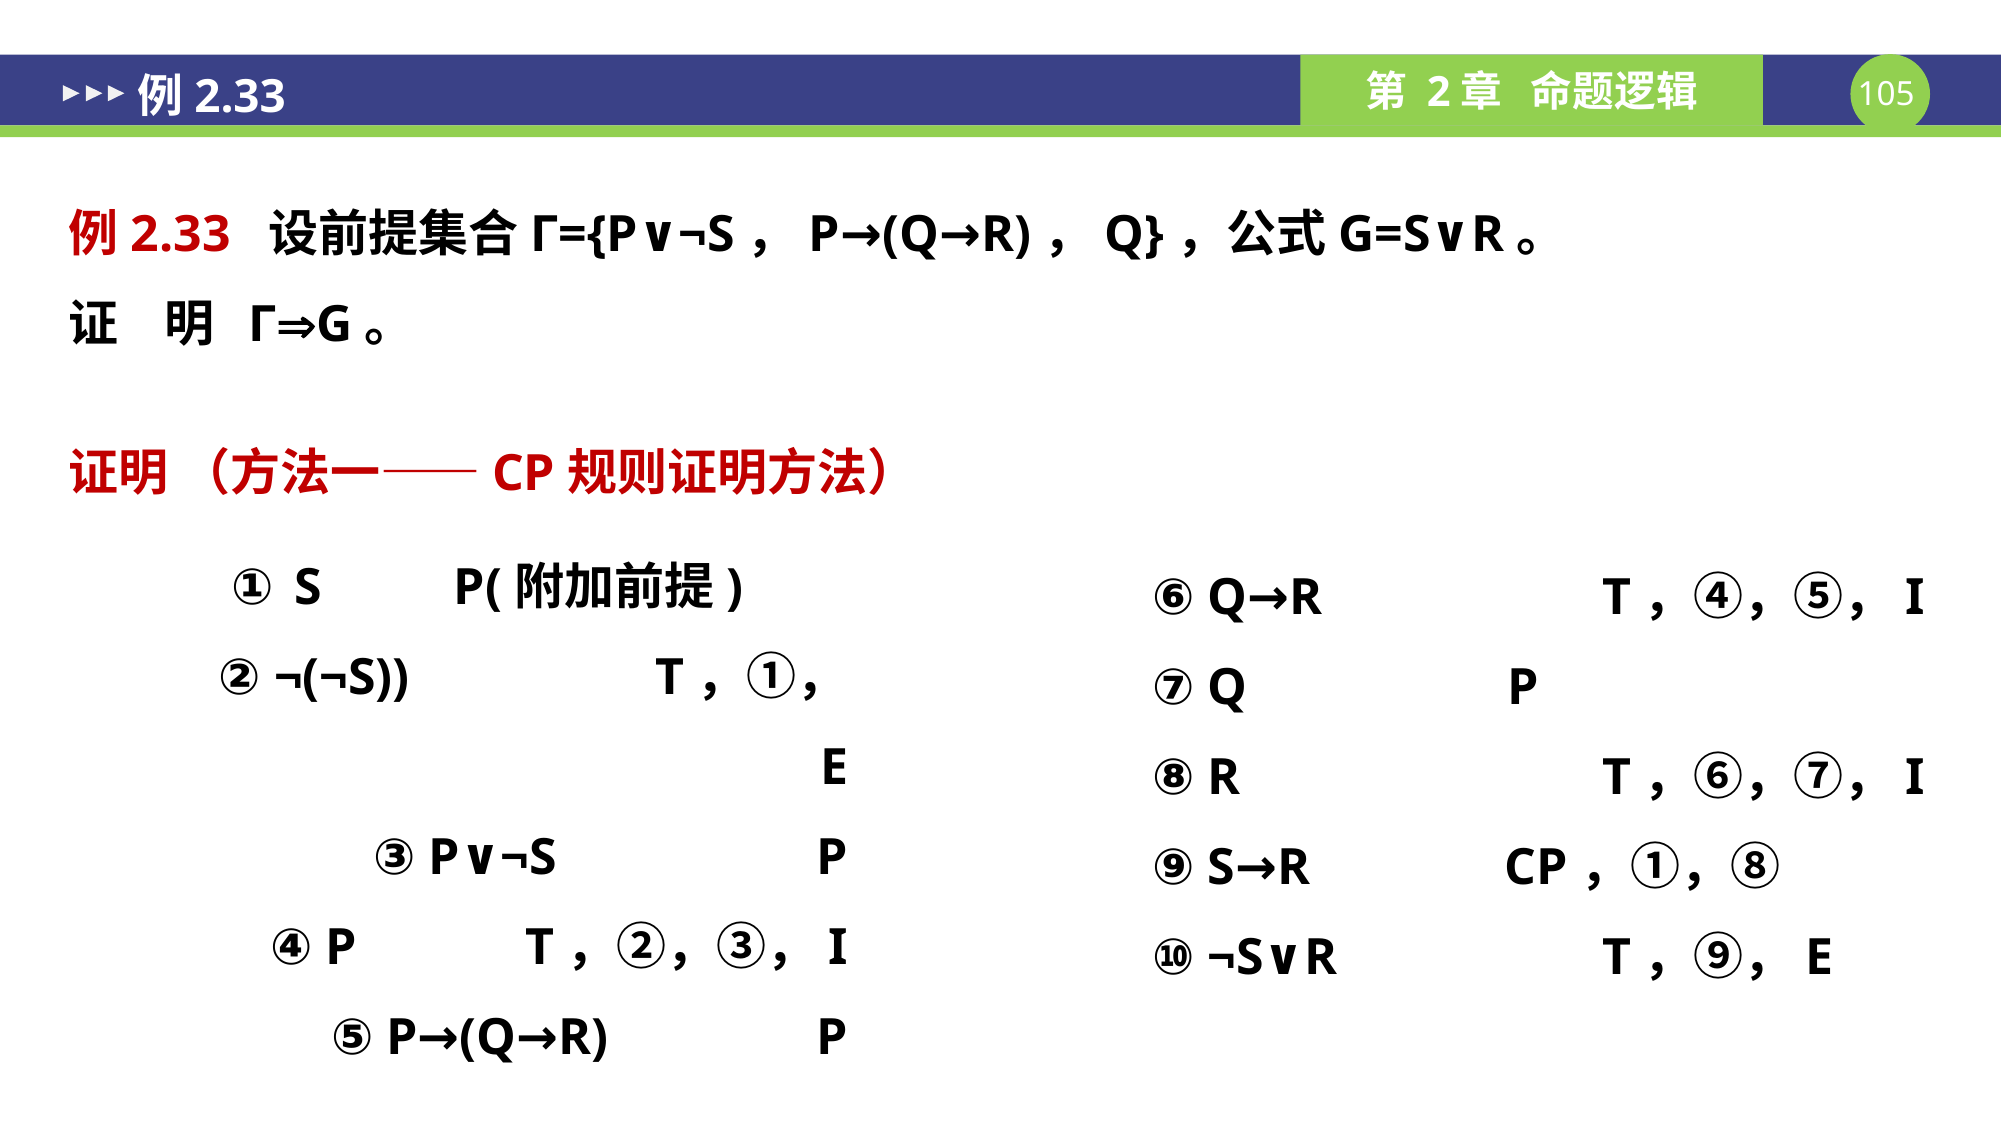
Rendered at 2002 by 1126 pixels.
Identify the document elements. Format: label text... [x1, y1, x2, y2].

text_box ⑥ Q→R T，④，⑤，I ⑦ Q P ⑧ R T，⑥，⑦，I ⑨ S→R CP，①，⑧ ⑩ ¬S∨R T，⑨，E [1132, 524, 1967, 1025]
text_box 证明 （方法一——CP规则证明方法） [54, 403, 1832, 509]
list ① S P(附加前提) ② ¬(¬S)) T，①，E ③ P∨¬S P ④ P T，②，③，I ⑤ P→(Q→R) P [55, 514, 869, 1036]
text_box 例2.33 [117, 18, 1441, 170]
